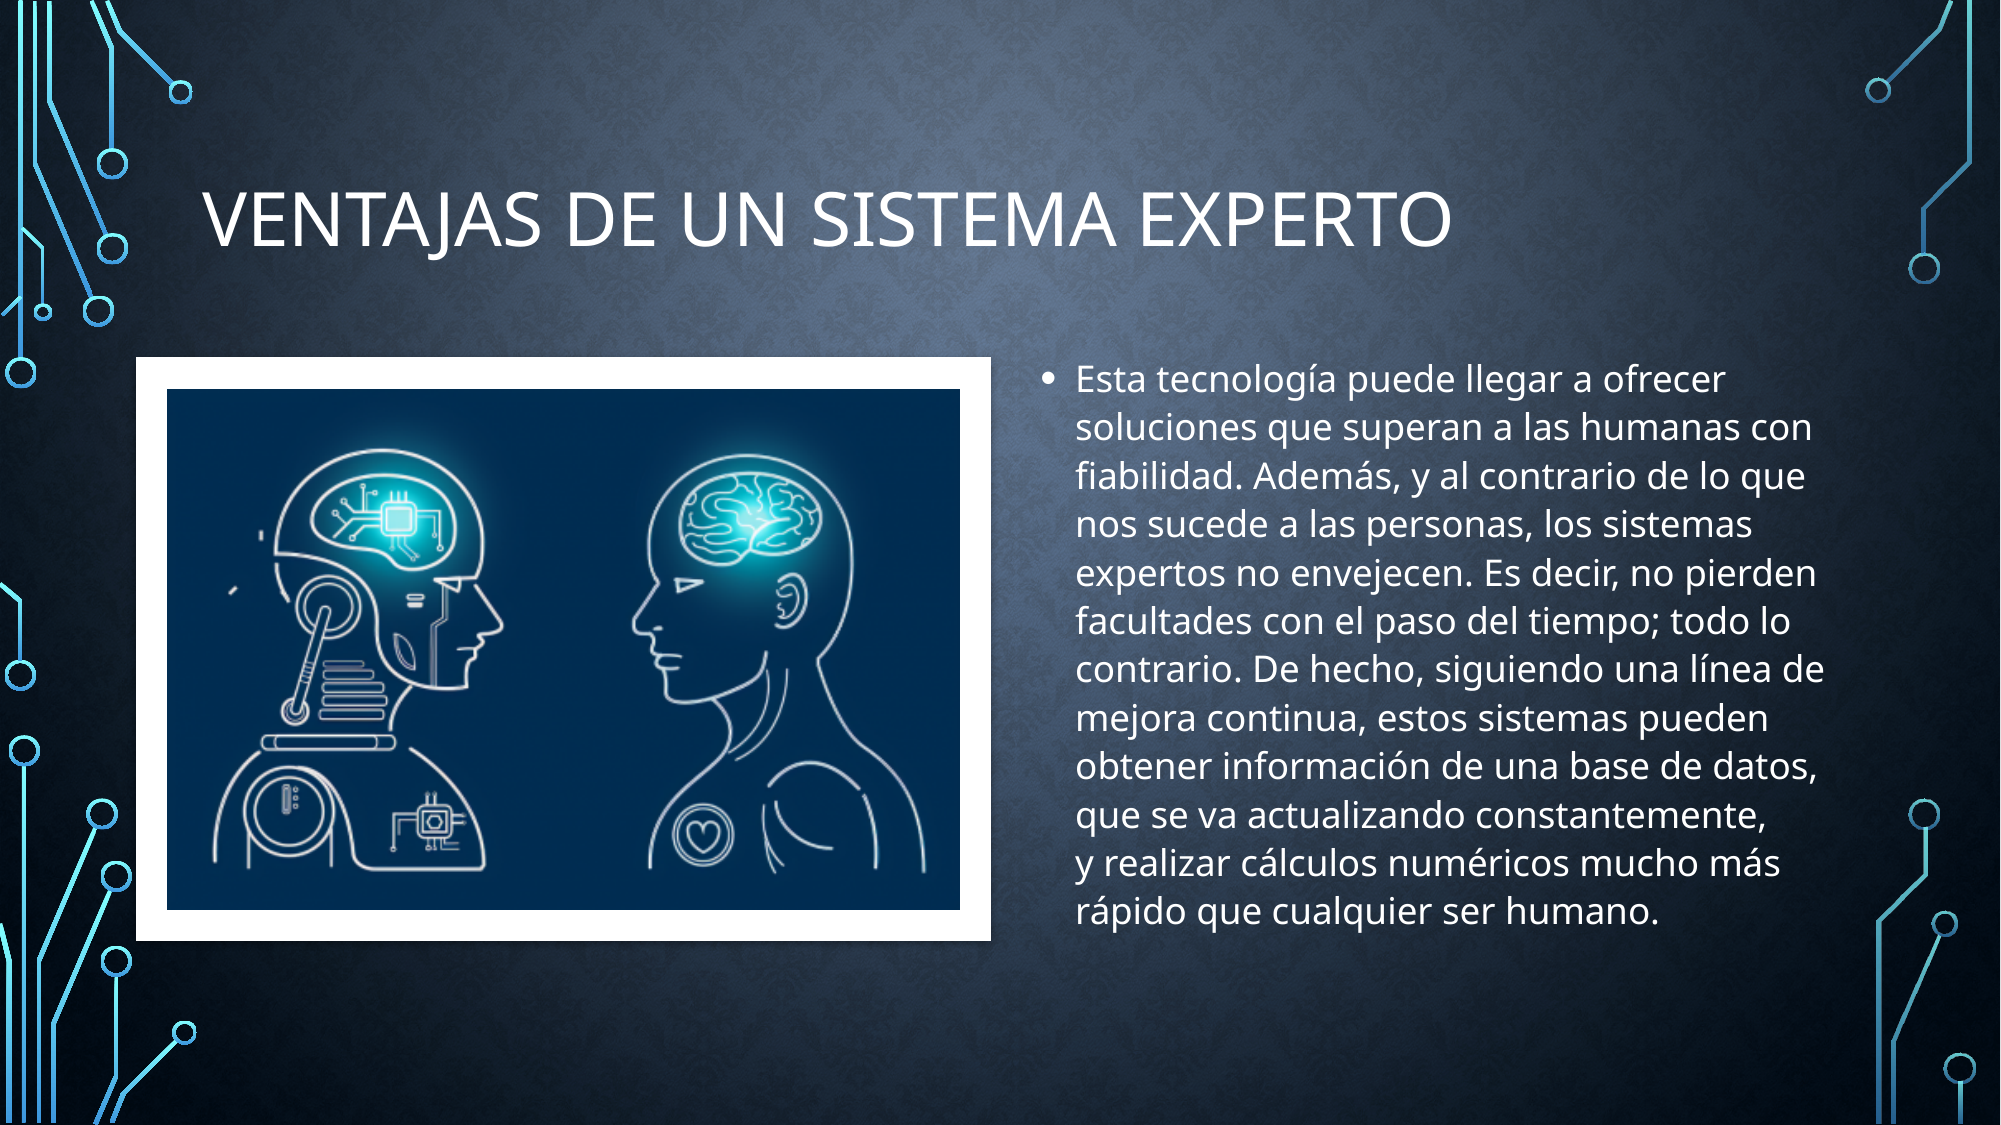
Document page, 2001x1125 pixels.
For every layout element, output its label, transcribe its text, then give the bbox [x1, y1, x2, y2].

picture [166, 388, 960, 911]
title Ventajas de un sistema experto [187, 101, 1813, 344]
list Esta tecnología puede llegar a ofrecer soluciones que superan a las humanas con fiabilidad. Además, y al contrario de lo que nos sucede a las personas, los sistemas expertos no envejecen. Es decir, no pierden facultades con el paso del tiempo; todo lo contrario. De hecho, siguiendo una línea de mejora continua, estos sistemas pueden obtener información de una base de datos, que se va actualizando constantemente, y realizar cálculos numéricos mucho más rápido que cualquier ser humano. [1025, 343, 1849, 950]
